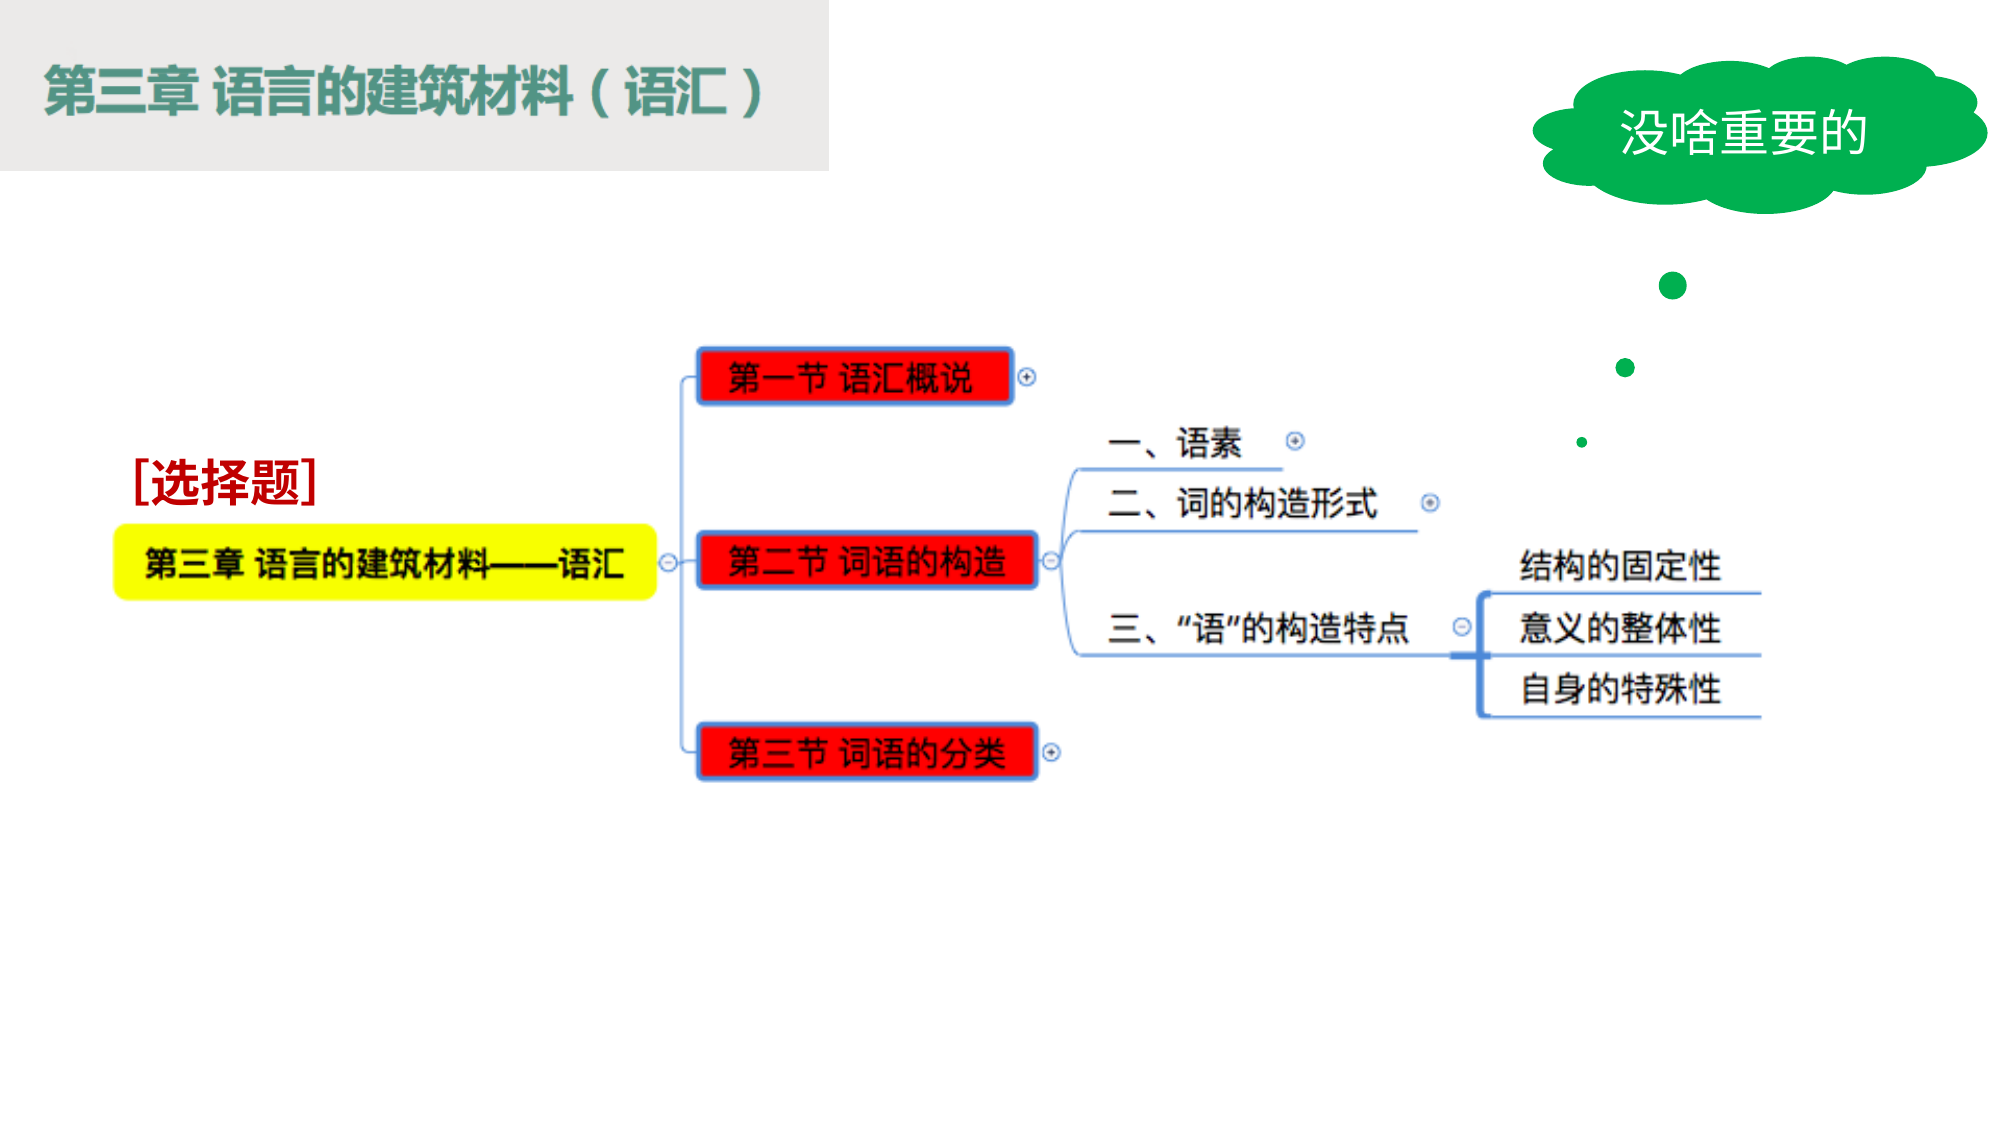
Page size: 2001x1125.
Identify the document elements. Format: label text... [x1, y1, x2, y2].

text_box 没啥重要的 [1532, 56, 1988, 214]
picture [84, 224, 1858, 906]
picture [0, 0, 829, 171]
